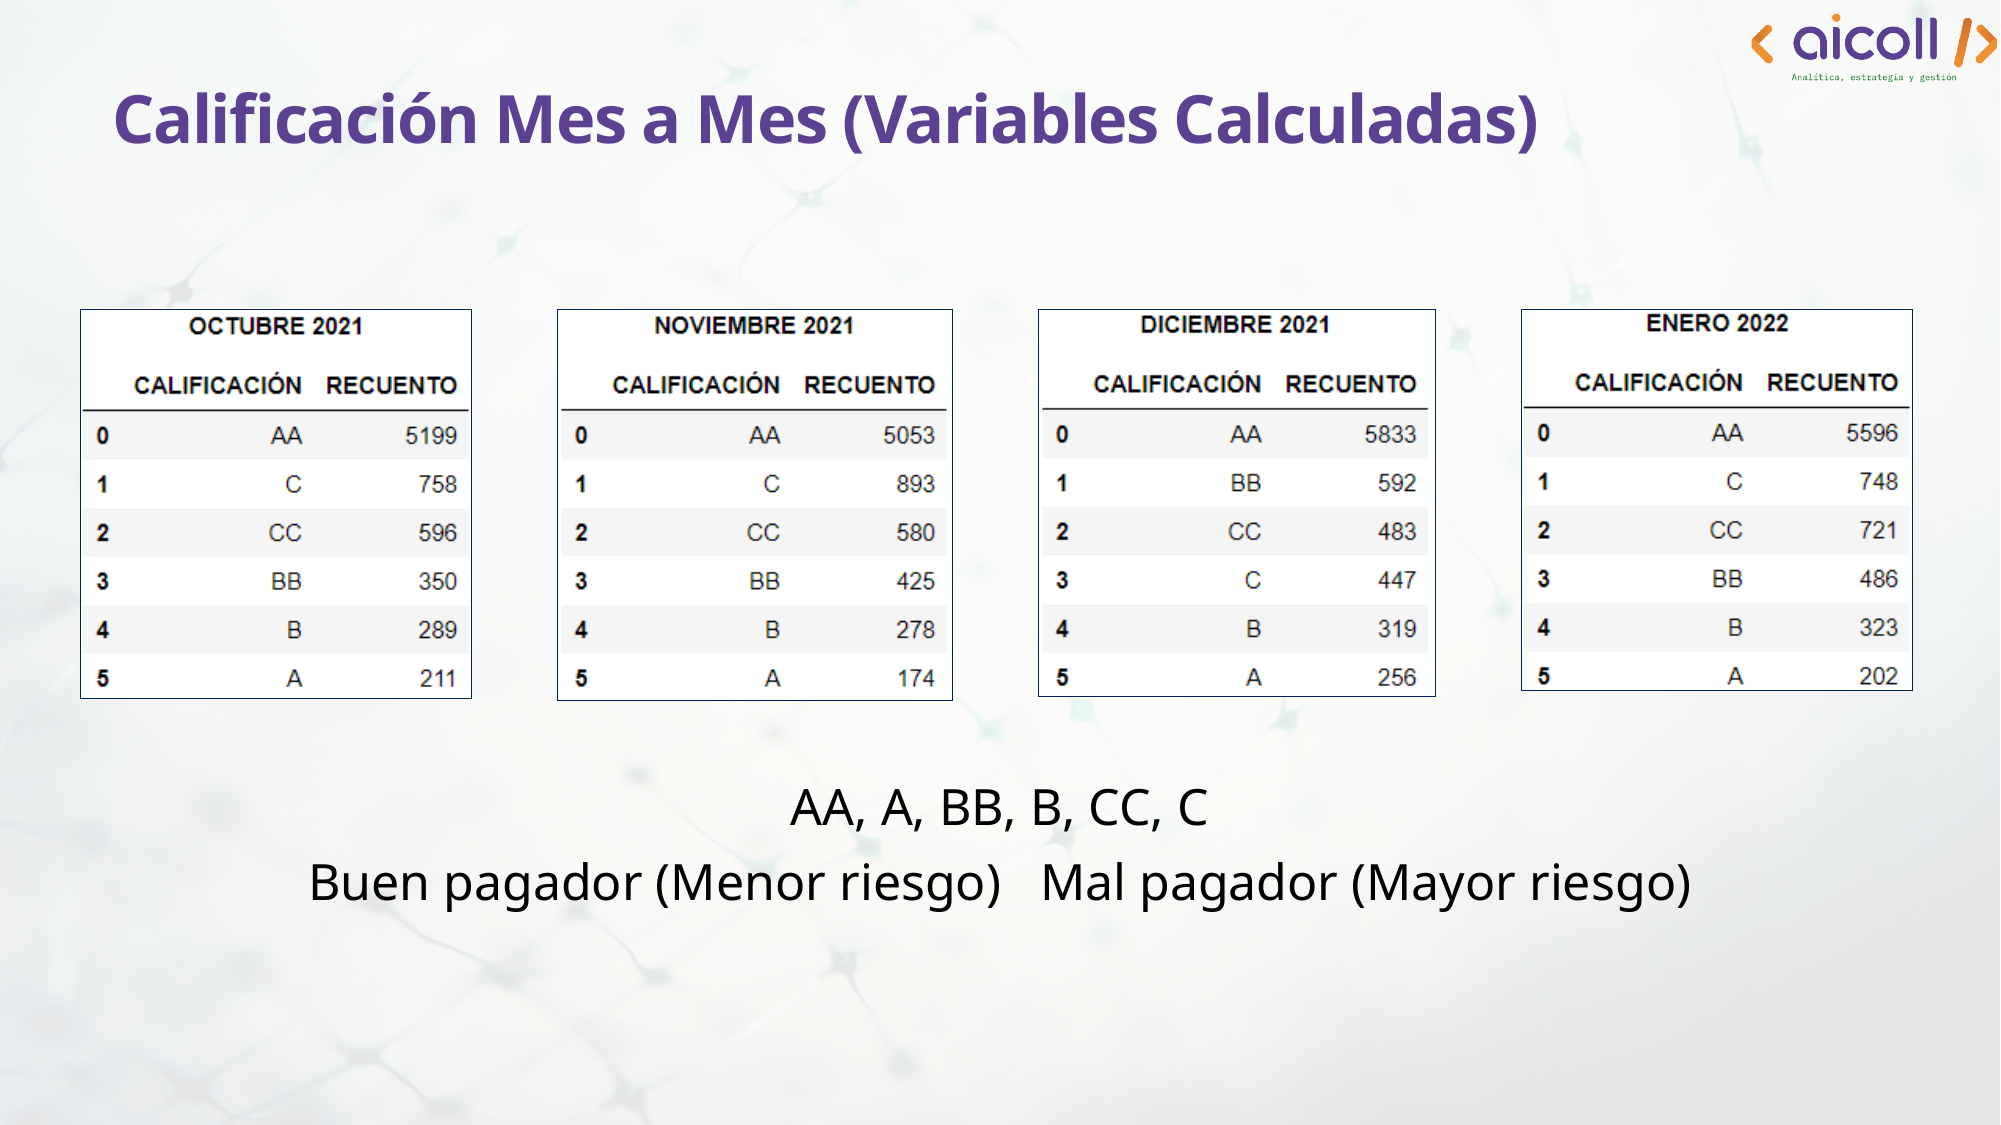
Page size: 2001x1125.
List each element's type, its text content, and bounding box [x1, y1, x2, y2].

title Calificación Mes a Mes (Variables Calculadas) [102, 20, 1828, 211]
picture [80, 308, 472, 699]
picture [1748, 0, 2000, 174]
picture [1038, 308, 1436, 697]
picture [1521, 308, 1913, 691]
picture [557, 309, 953, 701]
